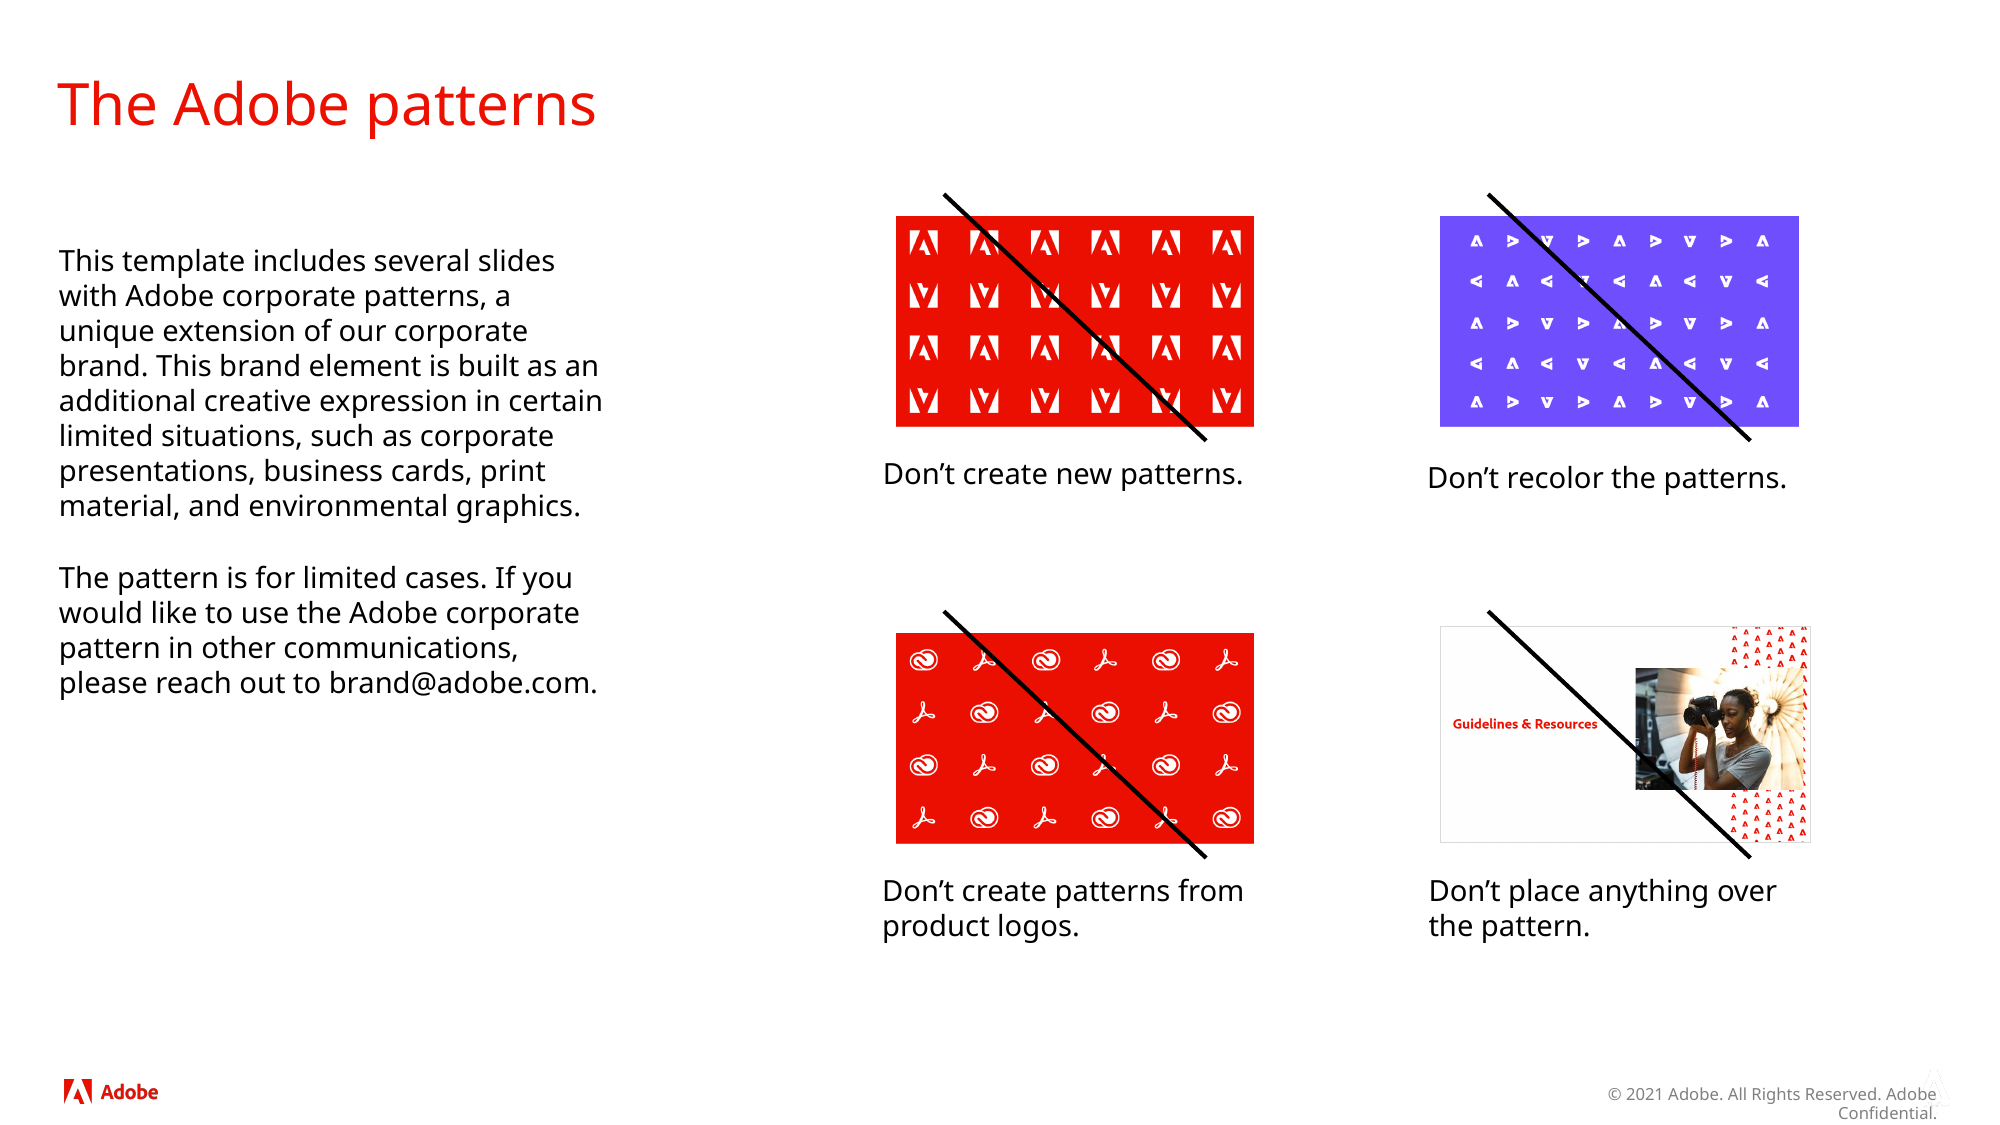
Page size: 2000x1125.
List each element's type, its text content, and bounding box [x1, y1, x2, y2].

picture [1209, 632, 1255, 845]
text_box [943, 193, 1207, 442]
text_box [1487, 610, 1751, 859]
picture [64, 1079, 158, 1104]
picture [1209, 216, 1255, 428]
picture [895, 216, 941, 428]
title The Adobe patterns [49, 47, 1950, 158]
picture [1918, 1070, 1950, 1114]
list This template includes several slides with Adobe corporate patterns, a unique extension of our corporate brand. This brand element is built as an additional creative expression in certain limited situations, such as corporate presentations, business cards, print material, and environmental graphics. The pattern is for limited cases. If you would like to use the Adobe corporate pattern in other communications, please reach out to brand@adobe.com. [49, 234, 622, 989]
picture [1751, 626, 1811, 843]
picture [1752, 216, 1799, 428]
picture [1440, 626, 1485, 843]
text_box Don’t place anything over the pattern. [1428, 872, 1778, 943]
picture [1440, 216, 1485, 428]
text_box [943, 610, 1207, 859]
text_box Don’t create new patterns. [882, 455, 1244, 491]
text_box Don’t create patterns from product logos. [882, 872, 1245, 943]
text_box Don’t recolor the patterns. [1427, 459, 1788, 495]
picture [895, 632, 941, 845]
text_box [1487, 193, 1751, 442]
